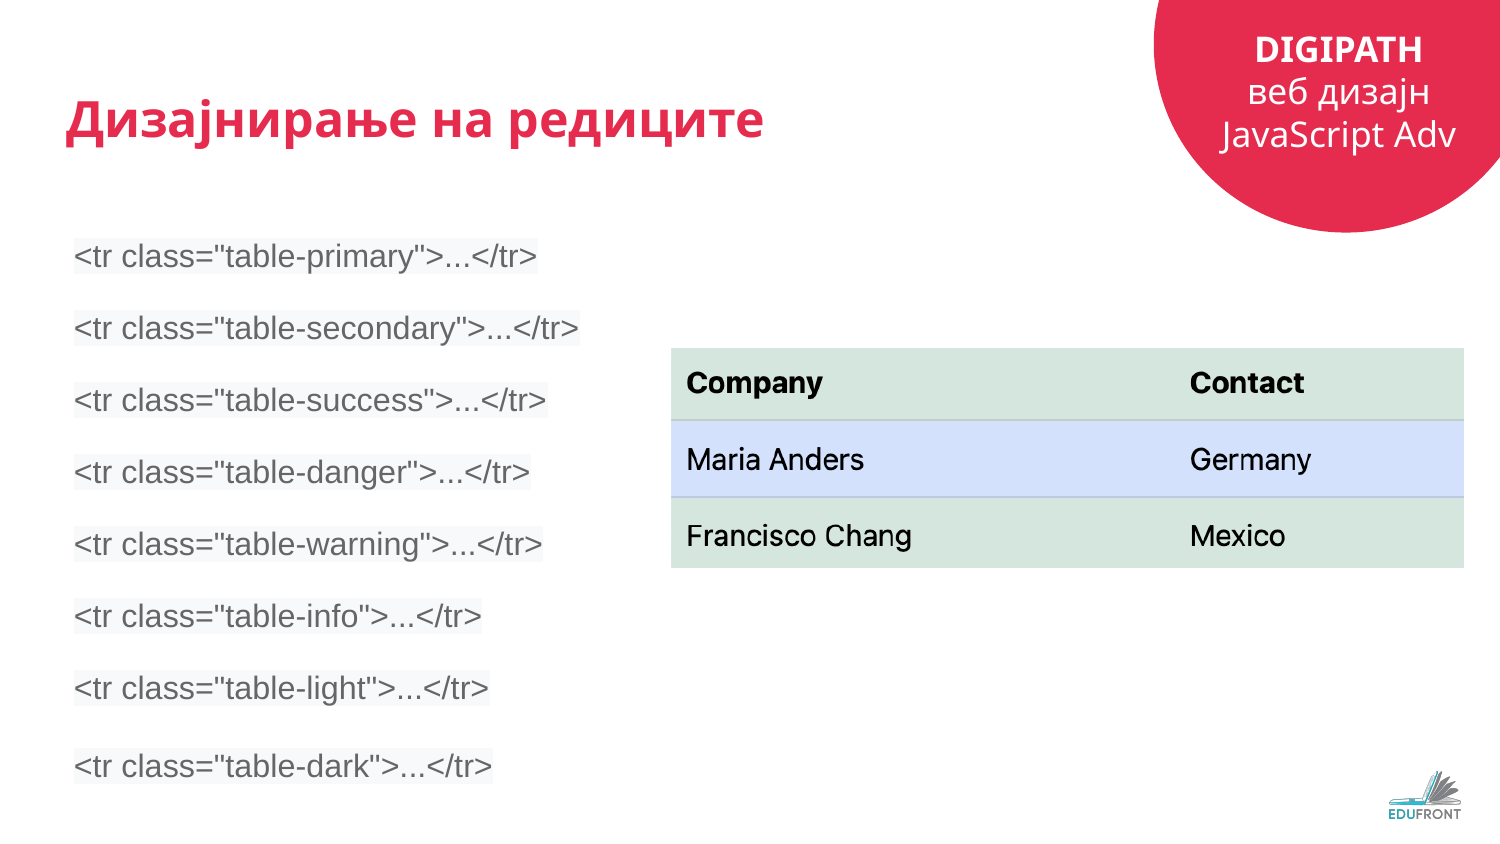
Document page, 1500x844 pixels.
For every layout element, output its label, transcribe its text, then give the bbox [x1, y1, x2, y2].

title Дизајнирање на редиците [51, 72, 1449, 167]
list <tr class="table-primary">...</tr> <tr class="table-secondary">...</tr> <tr class="table-success">...</tr> <tr class="table-danger">...</tr> <tr class="table-warning">...</tr> <tr class="table-info">...</tr> <tr class="table-light">...</tr> <tr class="table-dark">...</tr> [59, 219, 664, 805]
picture [671, 348, 1465, 569]
picture [1389, 771, 1461, 819]
